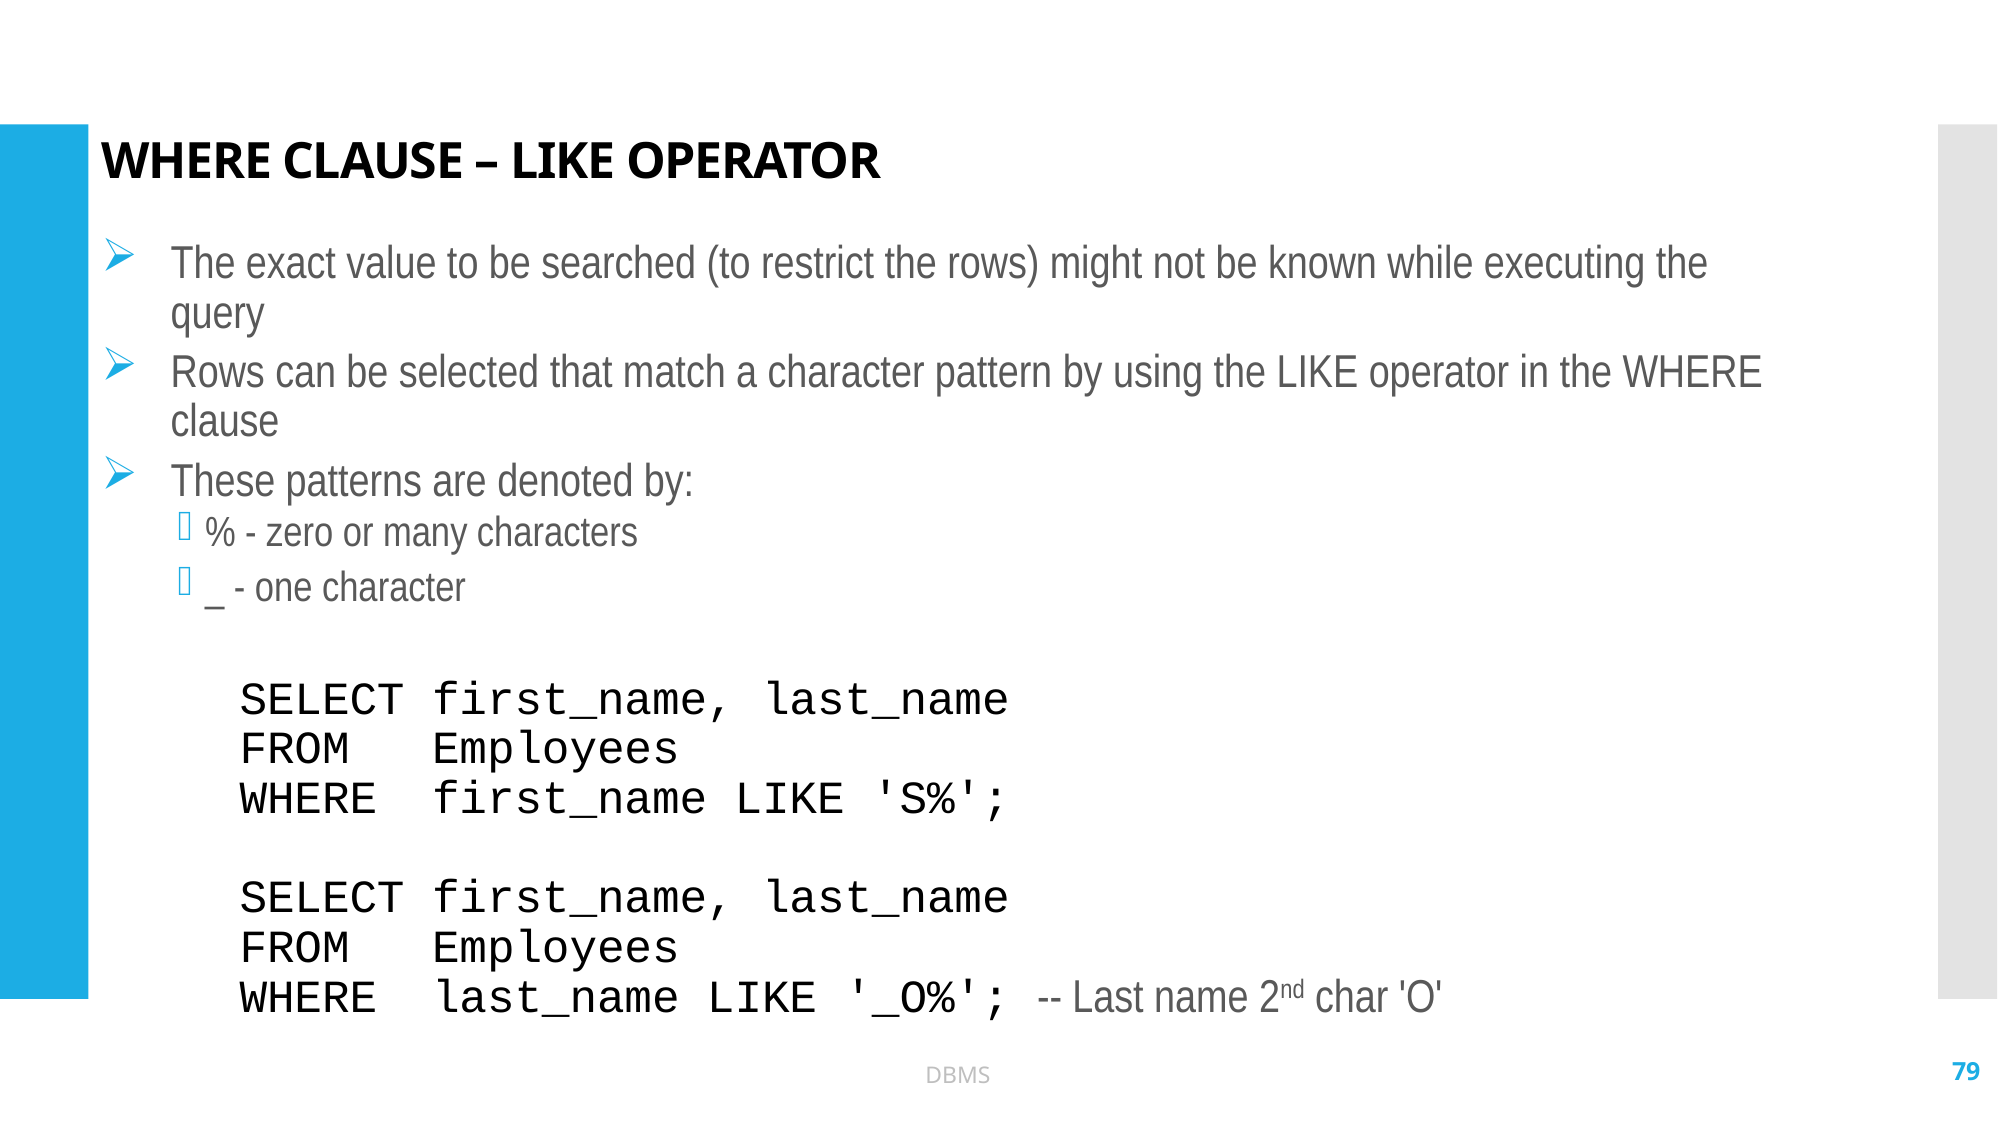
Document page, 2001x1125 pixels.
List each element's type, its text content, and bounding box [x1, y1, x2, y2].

title WHERE CLAUSE – LIKE OPERATOR [86, 128, 1653, 189]
footer DBMS [473, 1046, 1443, 1107]
slide_number 79 [1744, 1042, 1996, 1103]
list The exact value to be searched (to restrict the rows) might not be known while executing the query Rows can be selected that match a character pattern by using the LIKE operator in the WHERE clause These patterns are denoted by: % - zero or many characters _ - one character SELECT first_name, last_name FROM Employees WHERE first_name LIKE 'S%'; SELECT first_name, last_name FROM Employees WHERE last_name LIKE '_O%'; -- Last name 2nd char 'O' [86, 231, 1830, 1036]
